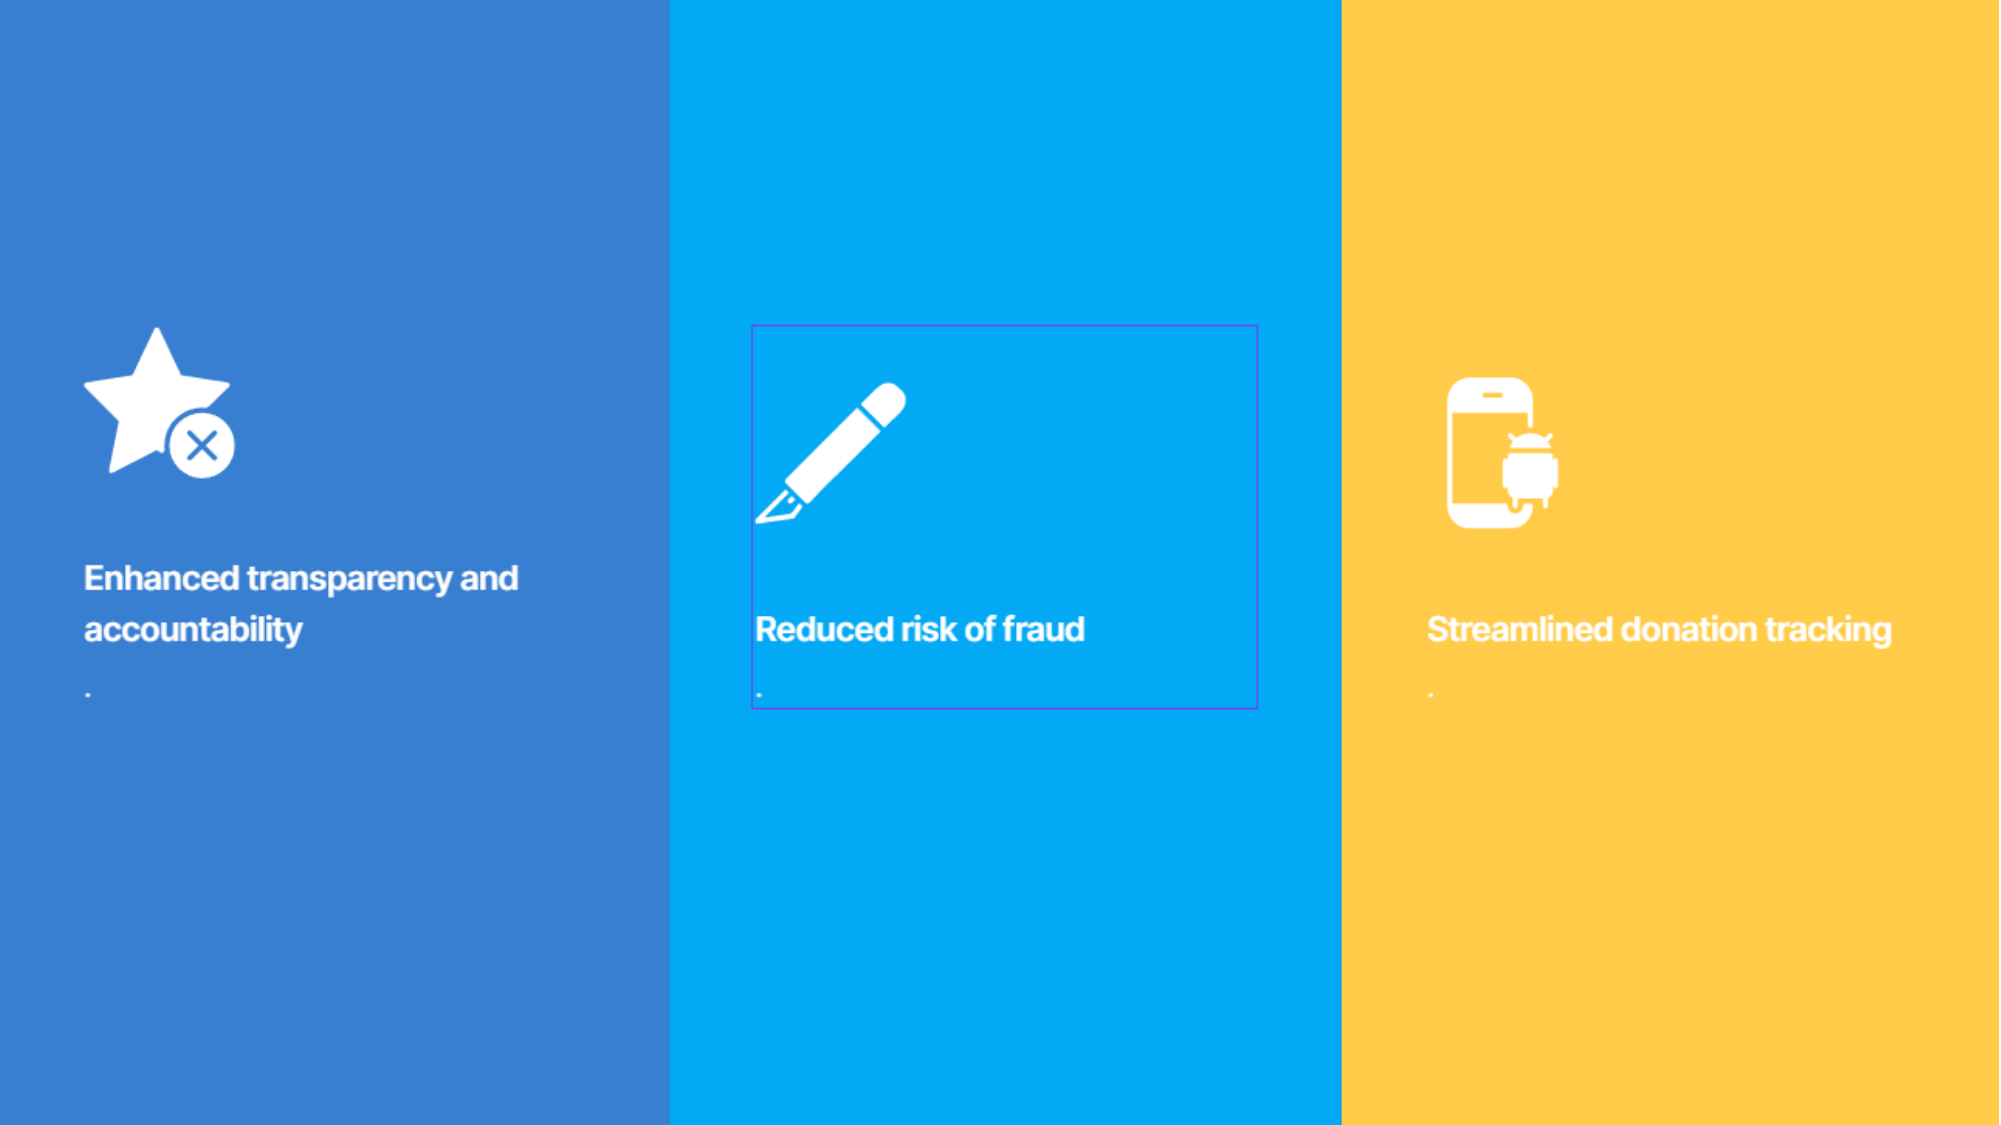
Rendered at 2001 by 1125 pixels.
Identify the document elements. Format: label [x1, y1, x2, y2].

picture [0, 0, 669, 1125]
picture [752, 325, 1258, 709]
picture [1342, 0, 1999, 1125]
